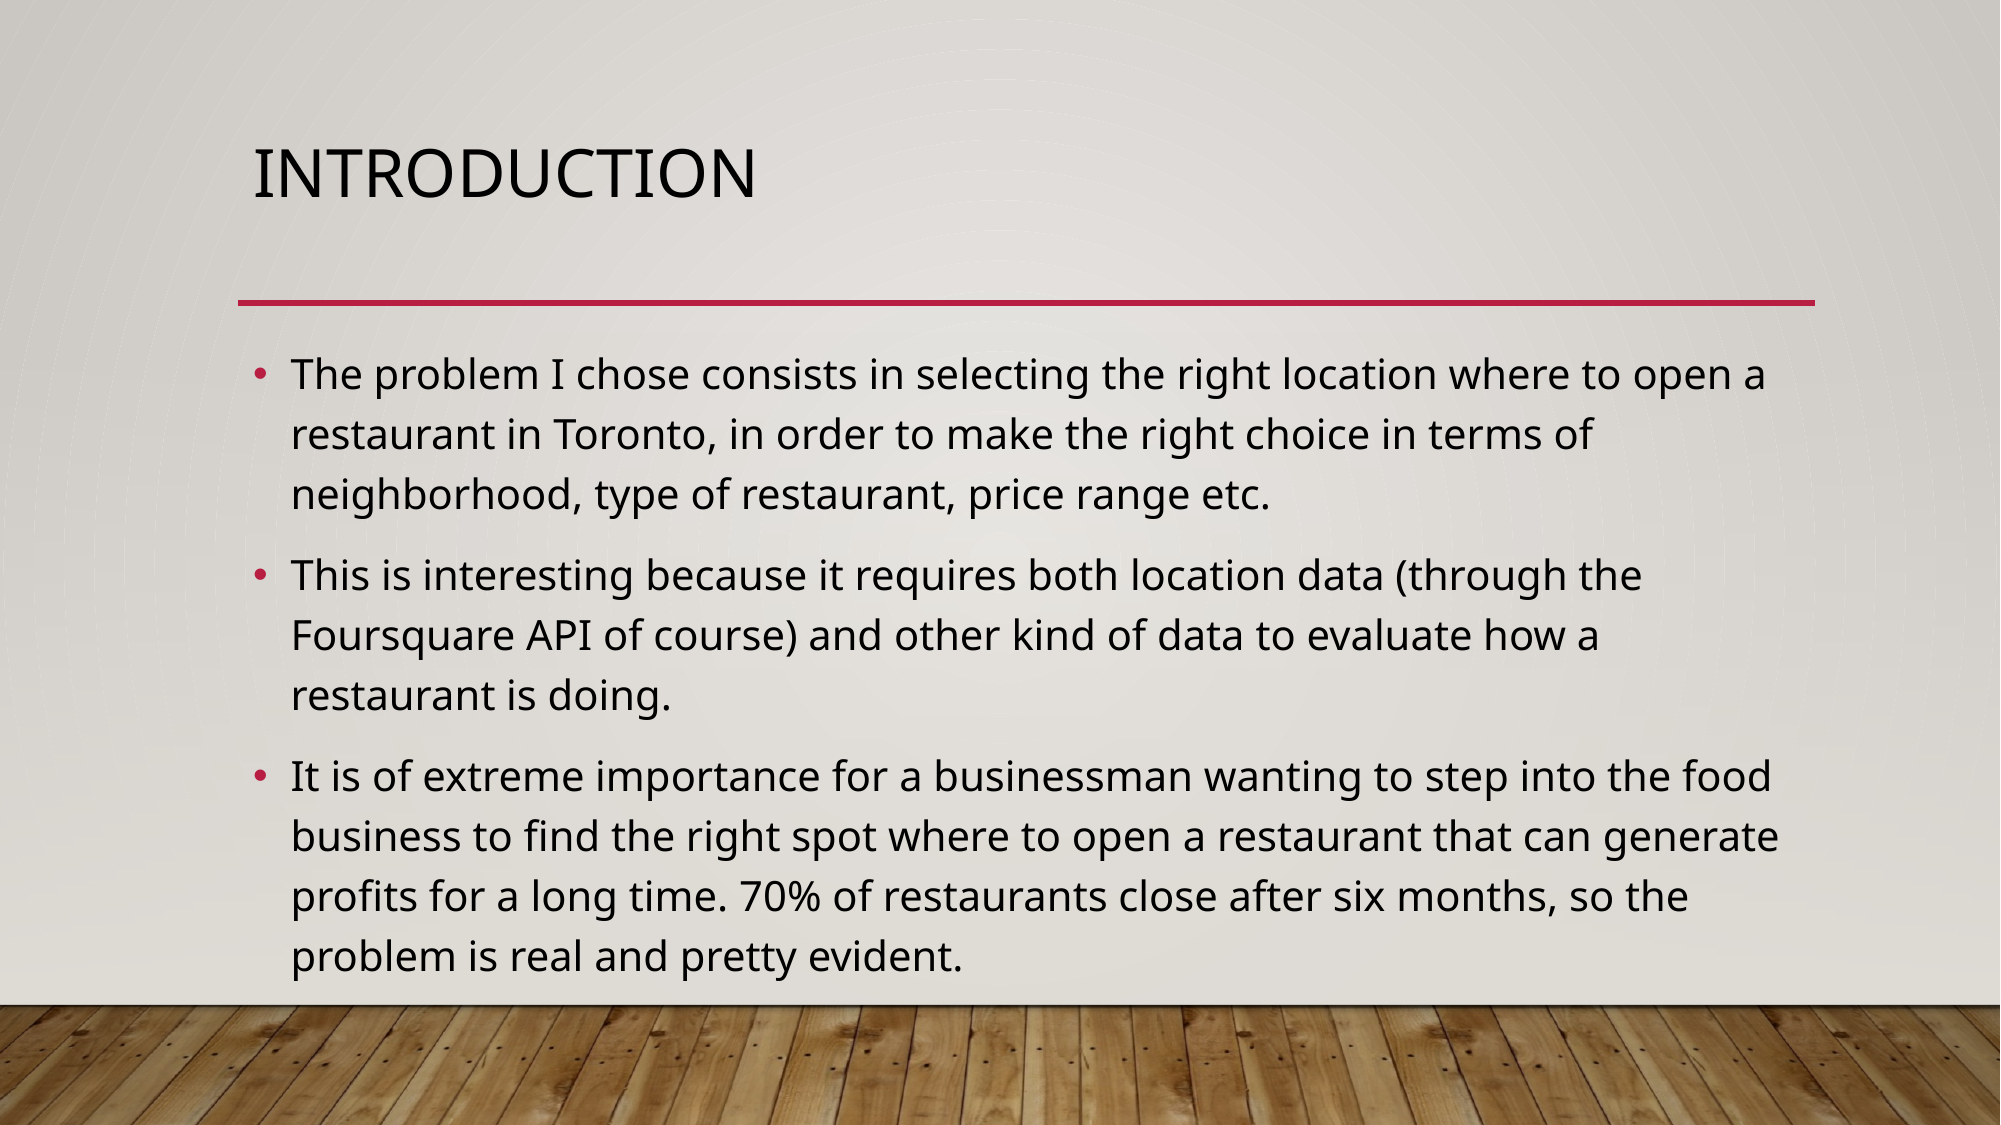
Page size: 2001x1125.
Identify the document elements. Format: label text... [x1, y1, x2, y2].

picture [0, 1005, 2000, 1125]
title Introduction [238, 131, 1814, 305]
list The problem I chose consists in selecting the right location where to open a restaurant in Toronto, in order to make the right choice in terms of neighborhood, type of restaurant, price range etc. This is interesting because it requires both location data (through the Foursquare API of course) and other kind of data to evaluate how a restaurant is doing. It is of extreme importance for a businessman wanting to step into the food business to find the right spot where to open a restaurant that can generate profits for a long time. 70% of restaurants close after six months, so the problem is real and pretty evident. [238, 330, 1814, 897]
